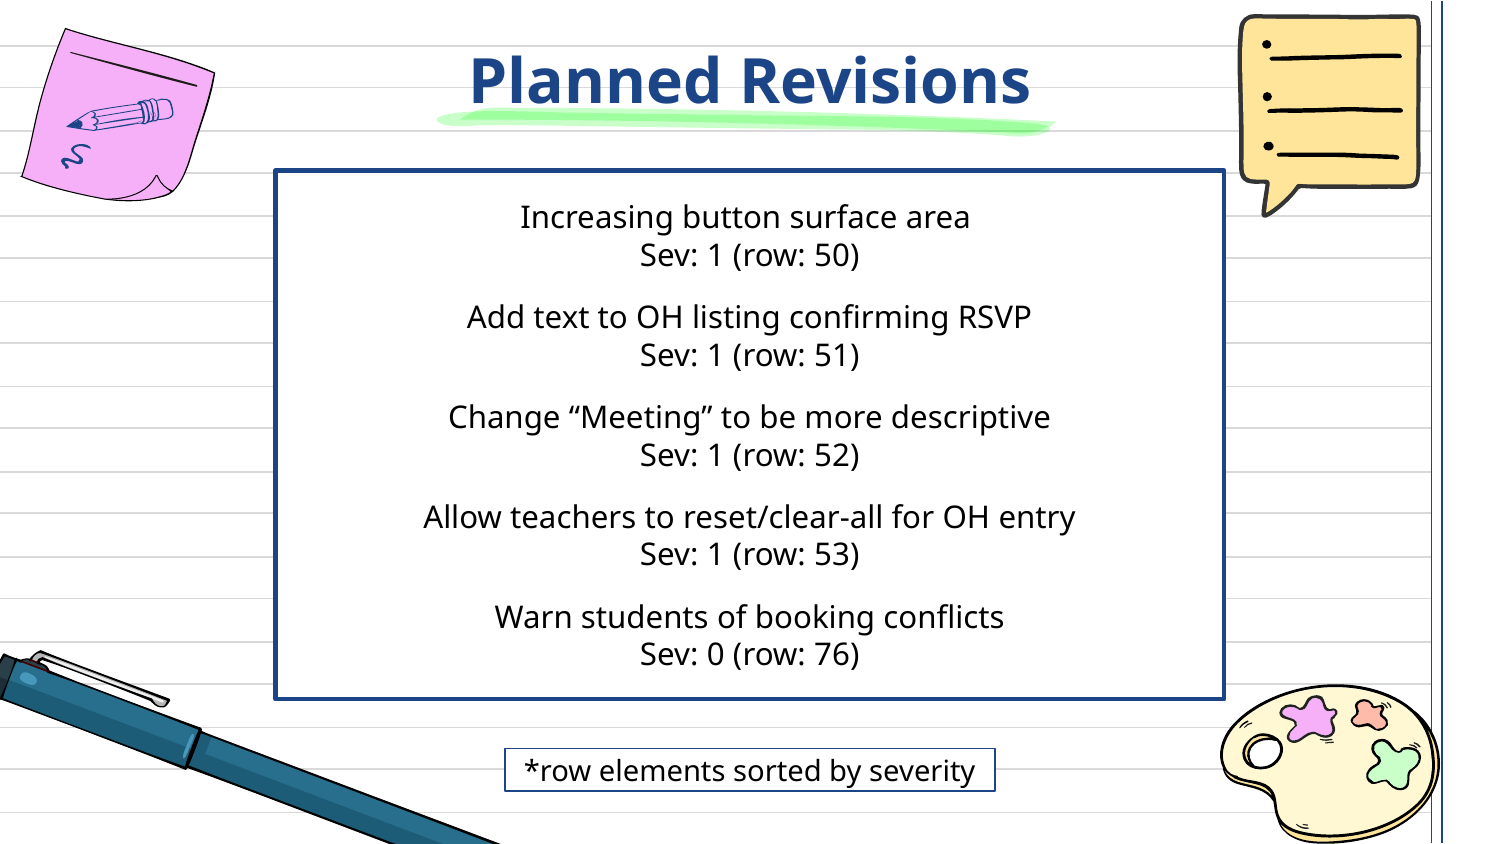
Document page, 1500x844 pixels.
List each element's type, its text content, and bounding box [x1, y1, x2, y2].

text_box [1236, 13, 1422, 219]
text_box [434, 107, 1066, 137]
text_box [1215, 684, 1443, 844]
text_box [0, 695, 549, 842]
text_box Increasing button surface area Sev: 1 (row: 50) Add text to OH listing confirming RSVP Sev: 1 (row: 51) Change “Meeting” to be more descriptive Sev: 1 (row: 52) Allow teachers to reset/clear-all for OH entry Sev: 1 (row: 53) Warn students of booking conflicts Sev: 0 (row: 76) [275, 170, 1225, 700]
text_box *row elements sorted by severity [553, 748, 996, 791]
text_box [34, 42, 203, 202]
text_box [77, 60, 154, 192]
title Planned Revisions [441, 41, 1059, 106]
